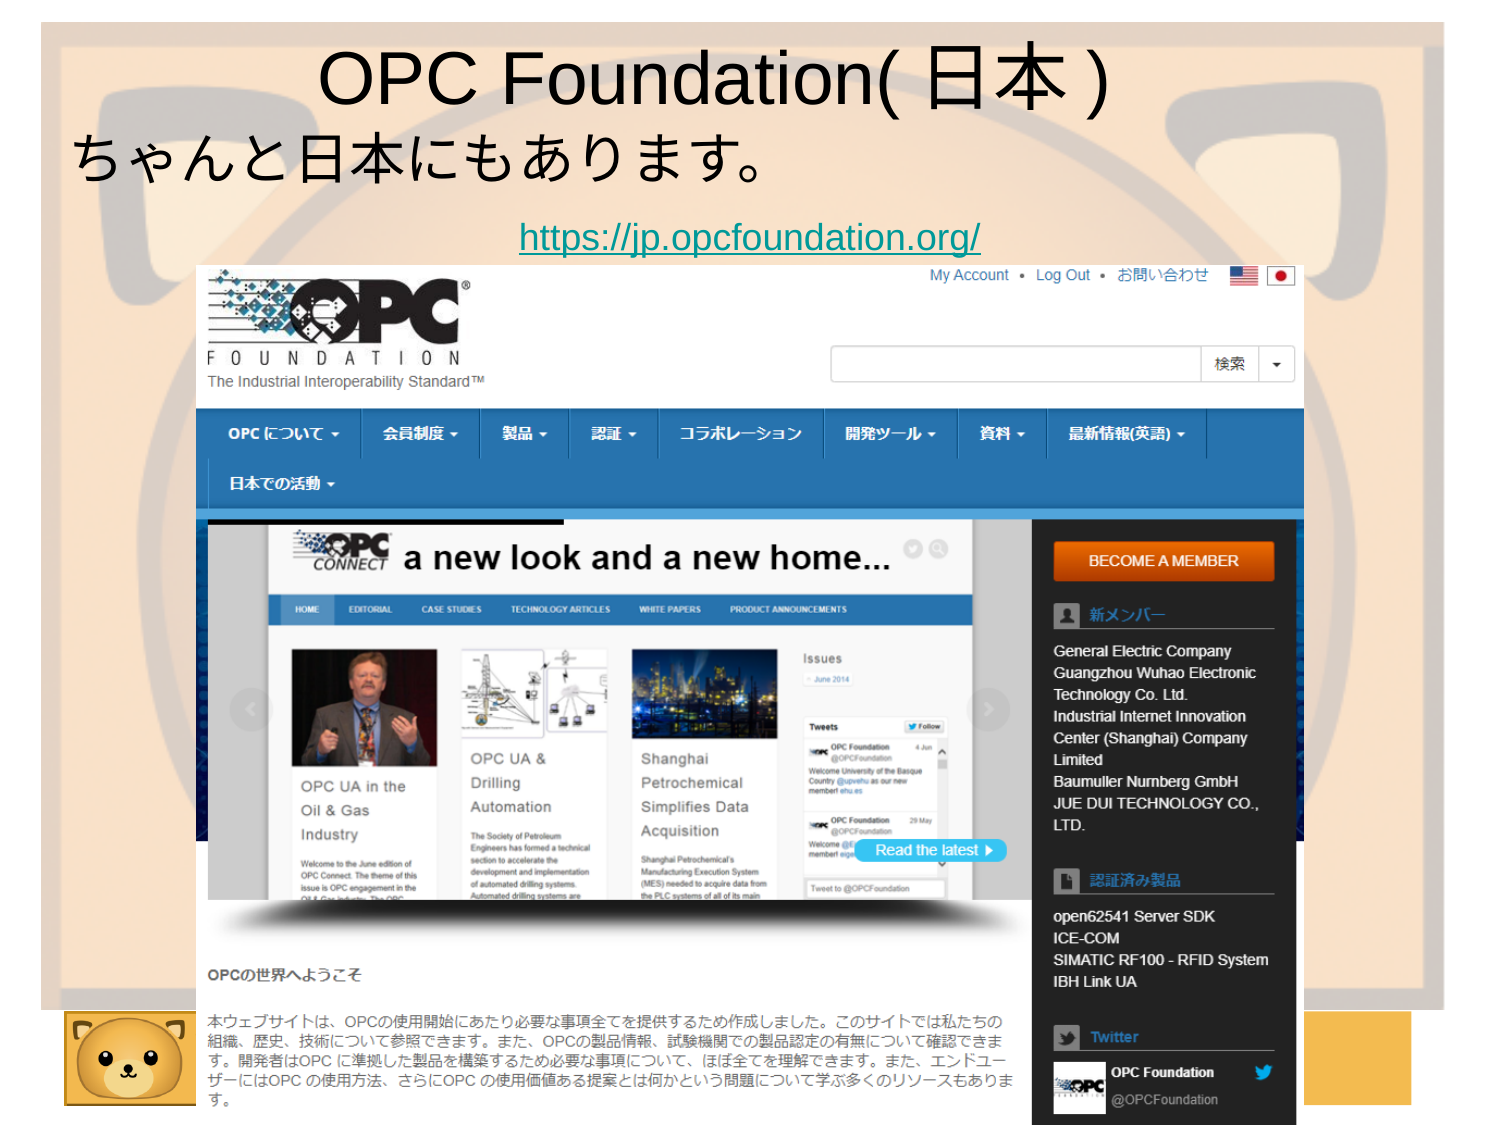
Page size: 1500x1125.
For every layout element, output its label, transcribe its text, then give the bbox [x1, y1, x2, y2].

picture [41, 110, 1447, 1125]
text_box ちゃんと日本にもあります。 [53, 115, 1447, 811]
text_box OPC Foundation(日本) [0, 21, 1500, 110]
